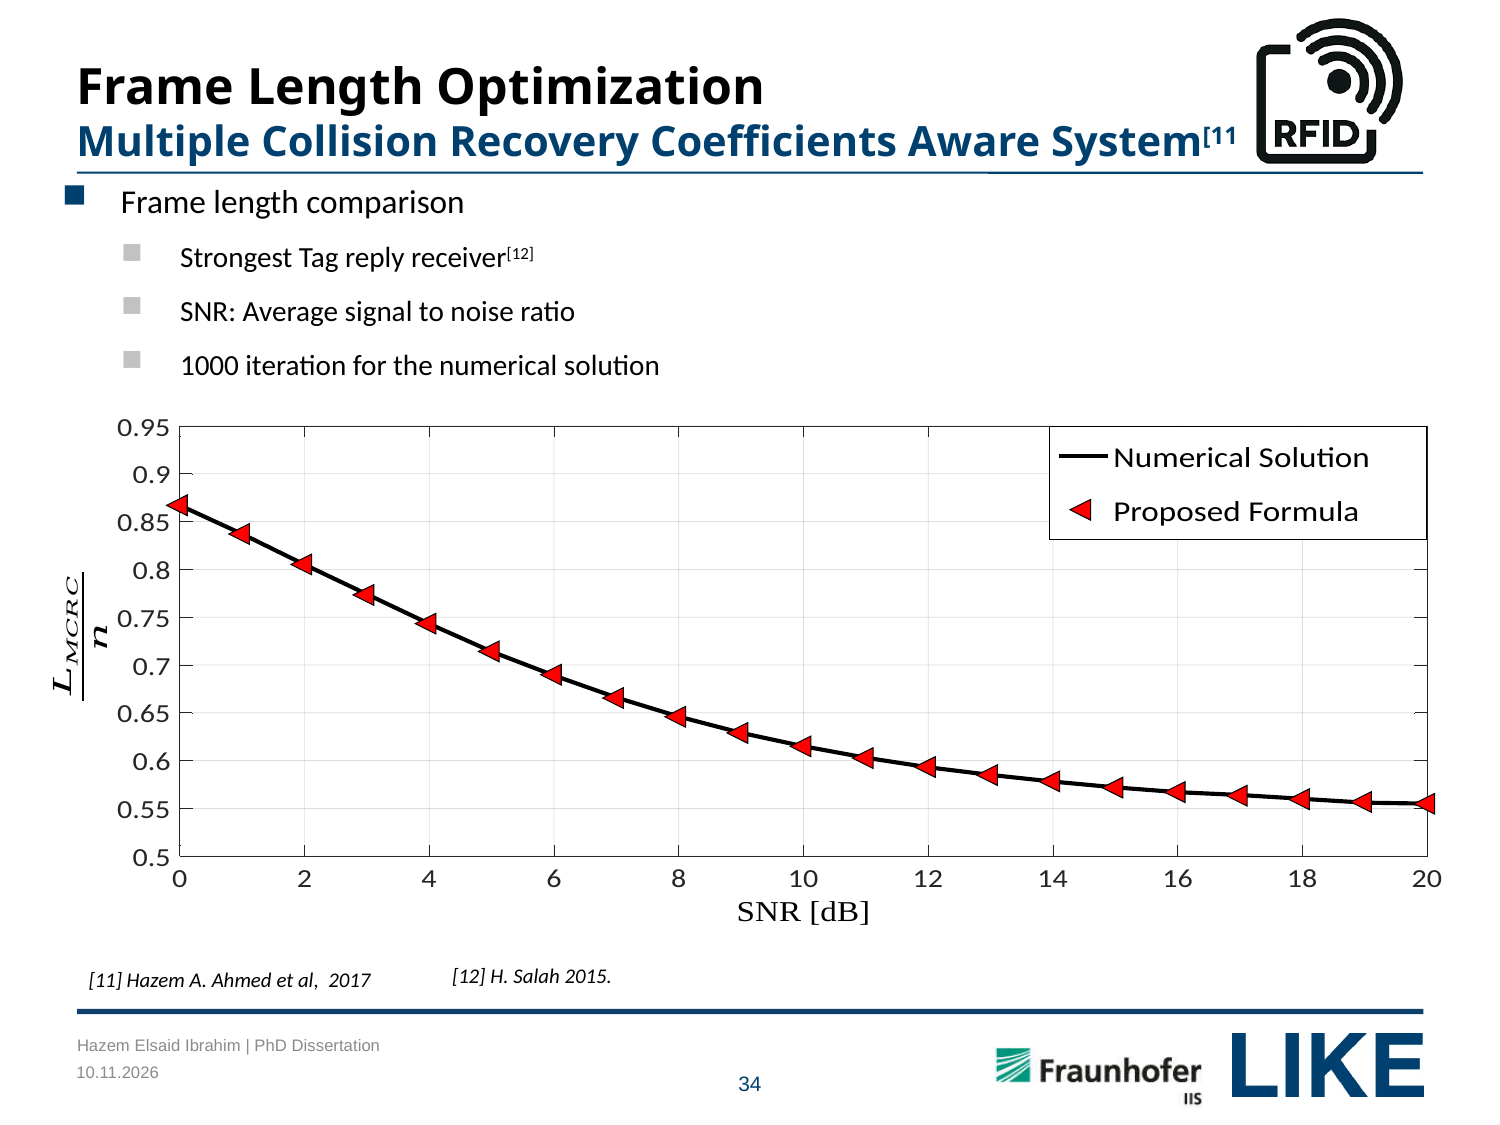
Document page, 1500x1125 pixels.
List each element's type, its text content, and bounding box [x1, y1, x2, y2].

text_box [49, 408, 1448, 931]
picture [1234, 16, 1424, 166]
text_box Frame length comparison Strongest Tag reply receiver[12] SNR: Average signal to noise ratio 1000 iteration for the numerical solution [47, 172, 1447, 409]
picture [986, 1024, 1210, 1116]
text_box [11] Hazem A. Ahmed et al, 2017 [73, 959, 396, 999]
text_box Frame length comparison Strongest Tag reply receiver[12] SNR: Average signal to noise ratio 1000 iteration for the numerical solution [47, 936, 1447, 1024]
title Frame Length Optimization Multiple Collision Recovery Coefficients Aware System[11] [76, 54, 1229, 166]
text_box [12] H. Salah 2015. [437, 955, 668, 995]
picture [1232, 1033, 1424, 1097]
